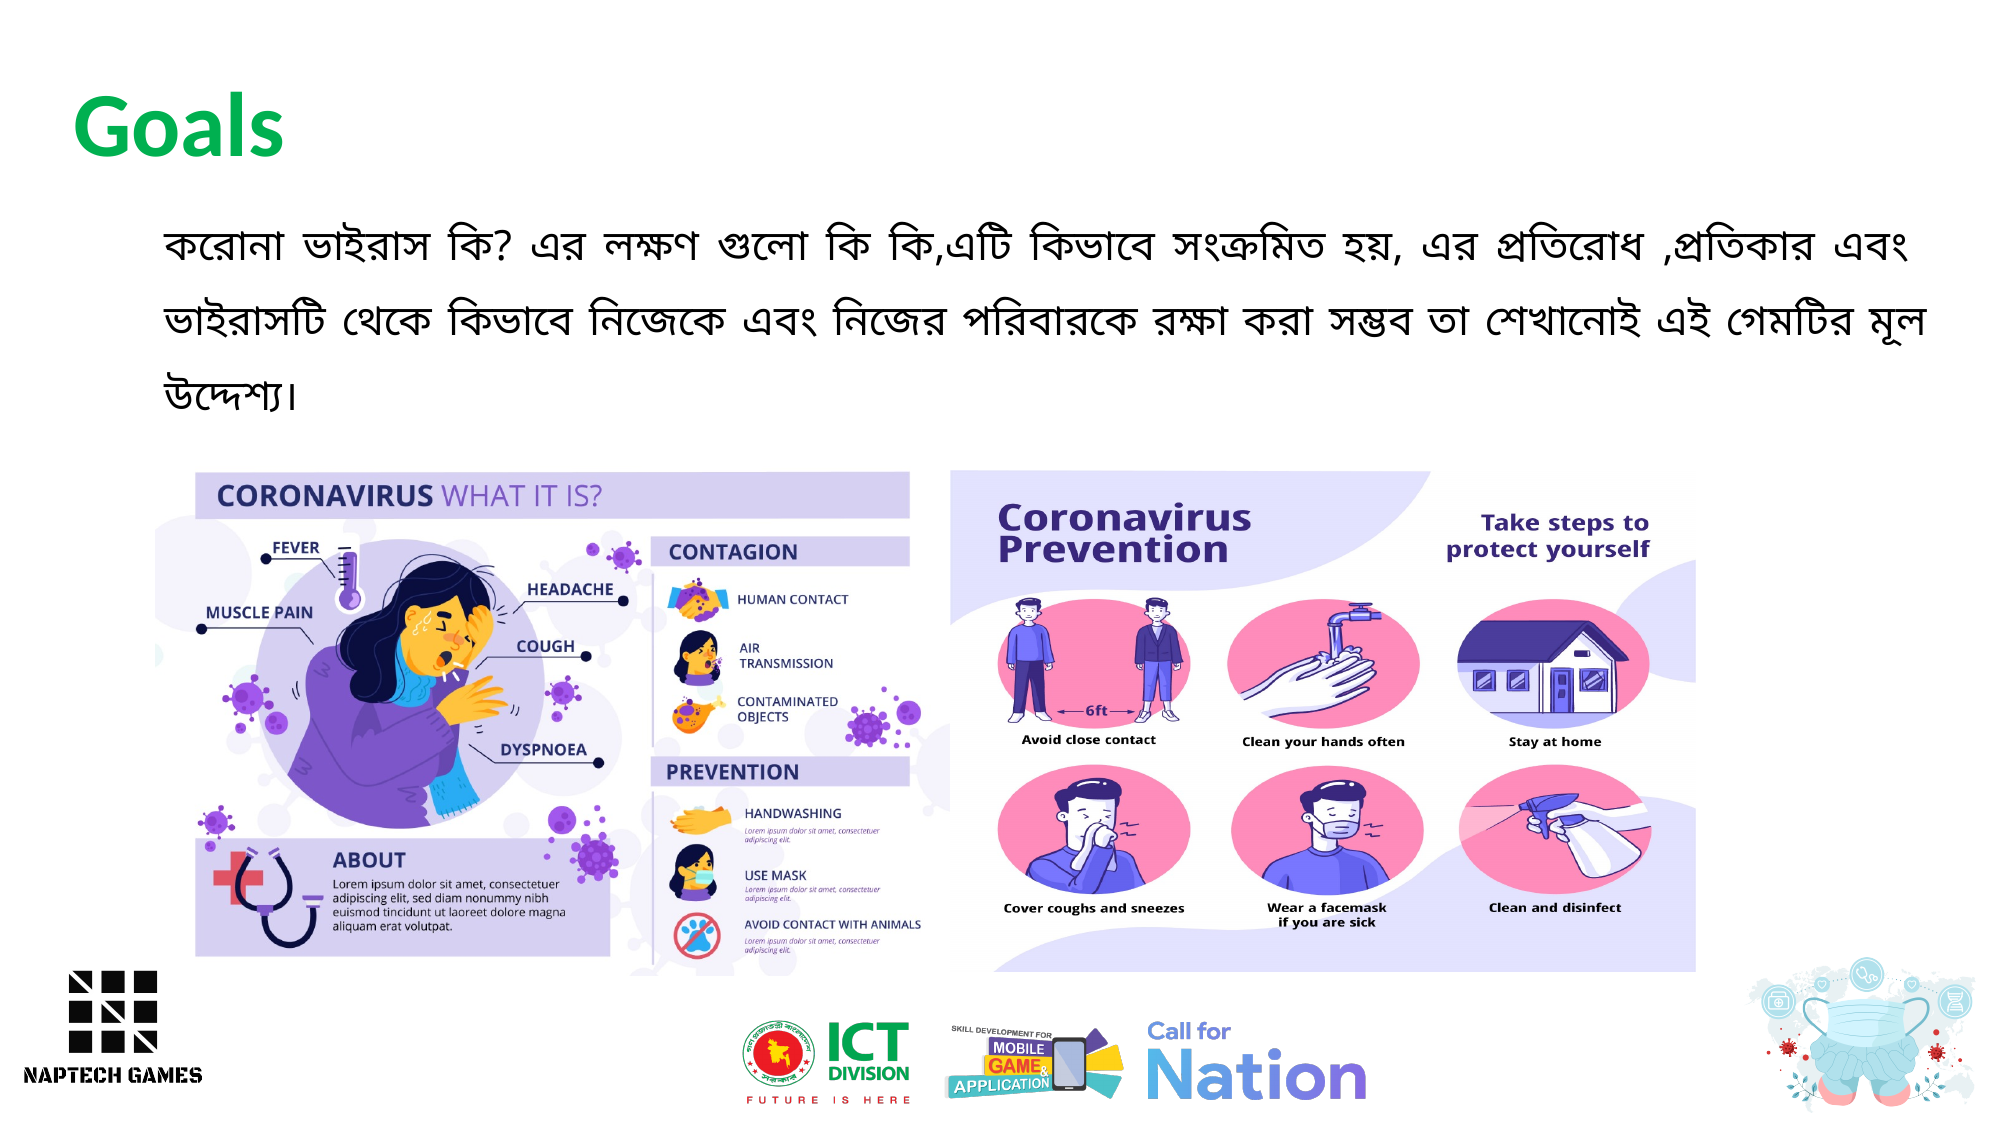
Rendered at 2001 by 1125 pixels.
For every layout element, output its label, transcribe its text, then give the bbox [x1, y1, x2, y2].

title Goals [58, 17, 1784, 236]
picture [23, 446, 1696, 1091]
list করোনা ভাইরাস কি? এর লক্ষণ গুলো কি কি,এটি কিভাবে সংক্রমিত হয়, এর প্রতিরোধ ,প্রতিকার এবং ভাইরাসটি থেকে কিভাবে নিজেকে এবং নিজের পরিবারকে রক্ষা করা সম্ভব তা শেখানোই এই গেমটির মূল উদ্দেশ্য। [111, 186, 1942, 404]
picture [730, 1018, 1370, 1106]
picture [1743, 956, 1977, 1114]
